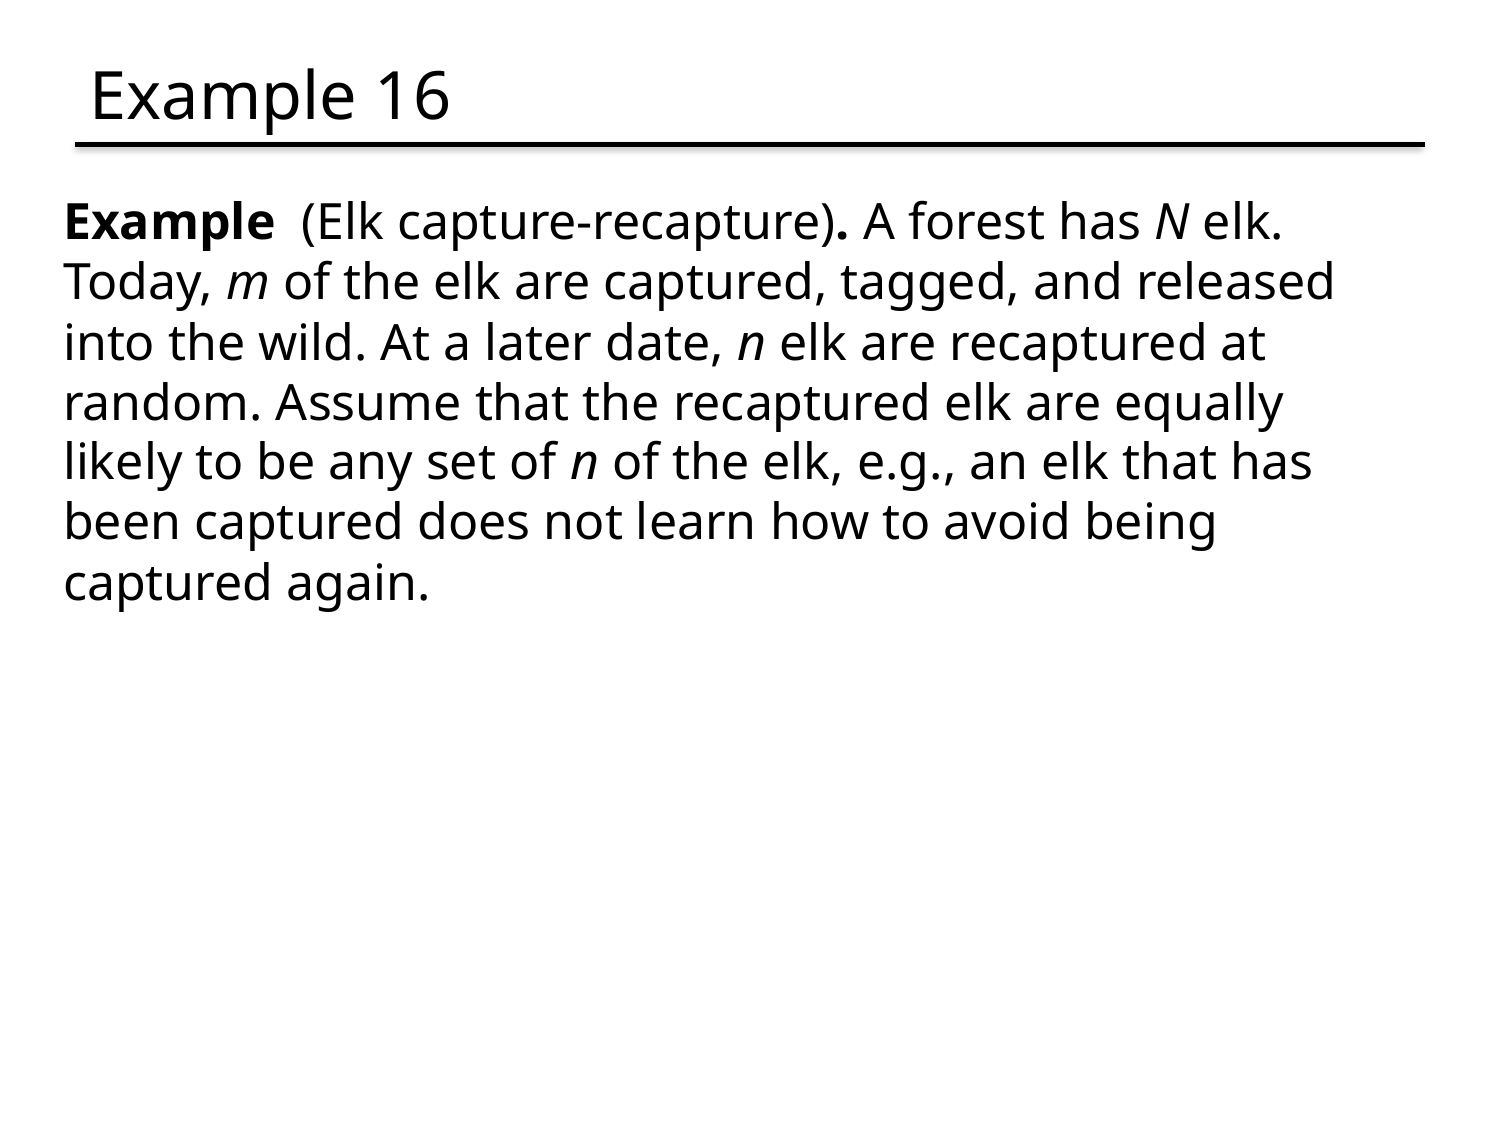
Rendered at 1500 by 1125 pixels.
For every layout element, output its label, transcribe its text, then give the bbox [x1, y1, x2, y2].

title Example 16 [75, 45, 1425, 145]
list Example (Elk capture-recapture). A forest has N elk. Today, m of the elk are captured, tagged, and released into the wild. At a later date, n elk are recaptured at random. Assume that the recaptured elk are equally likely to be any set of n of the elk, e.g., an elk that has been captured does not learn how to avoid being captured again. [48, 182, 1425, 561]
